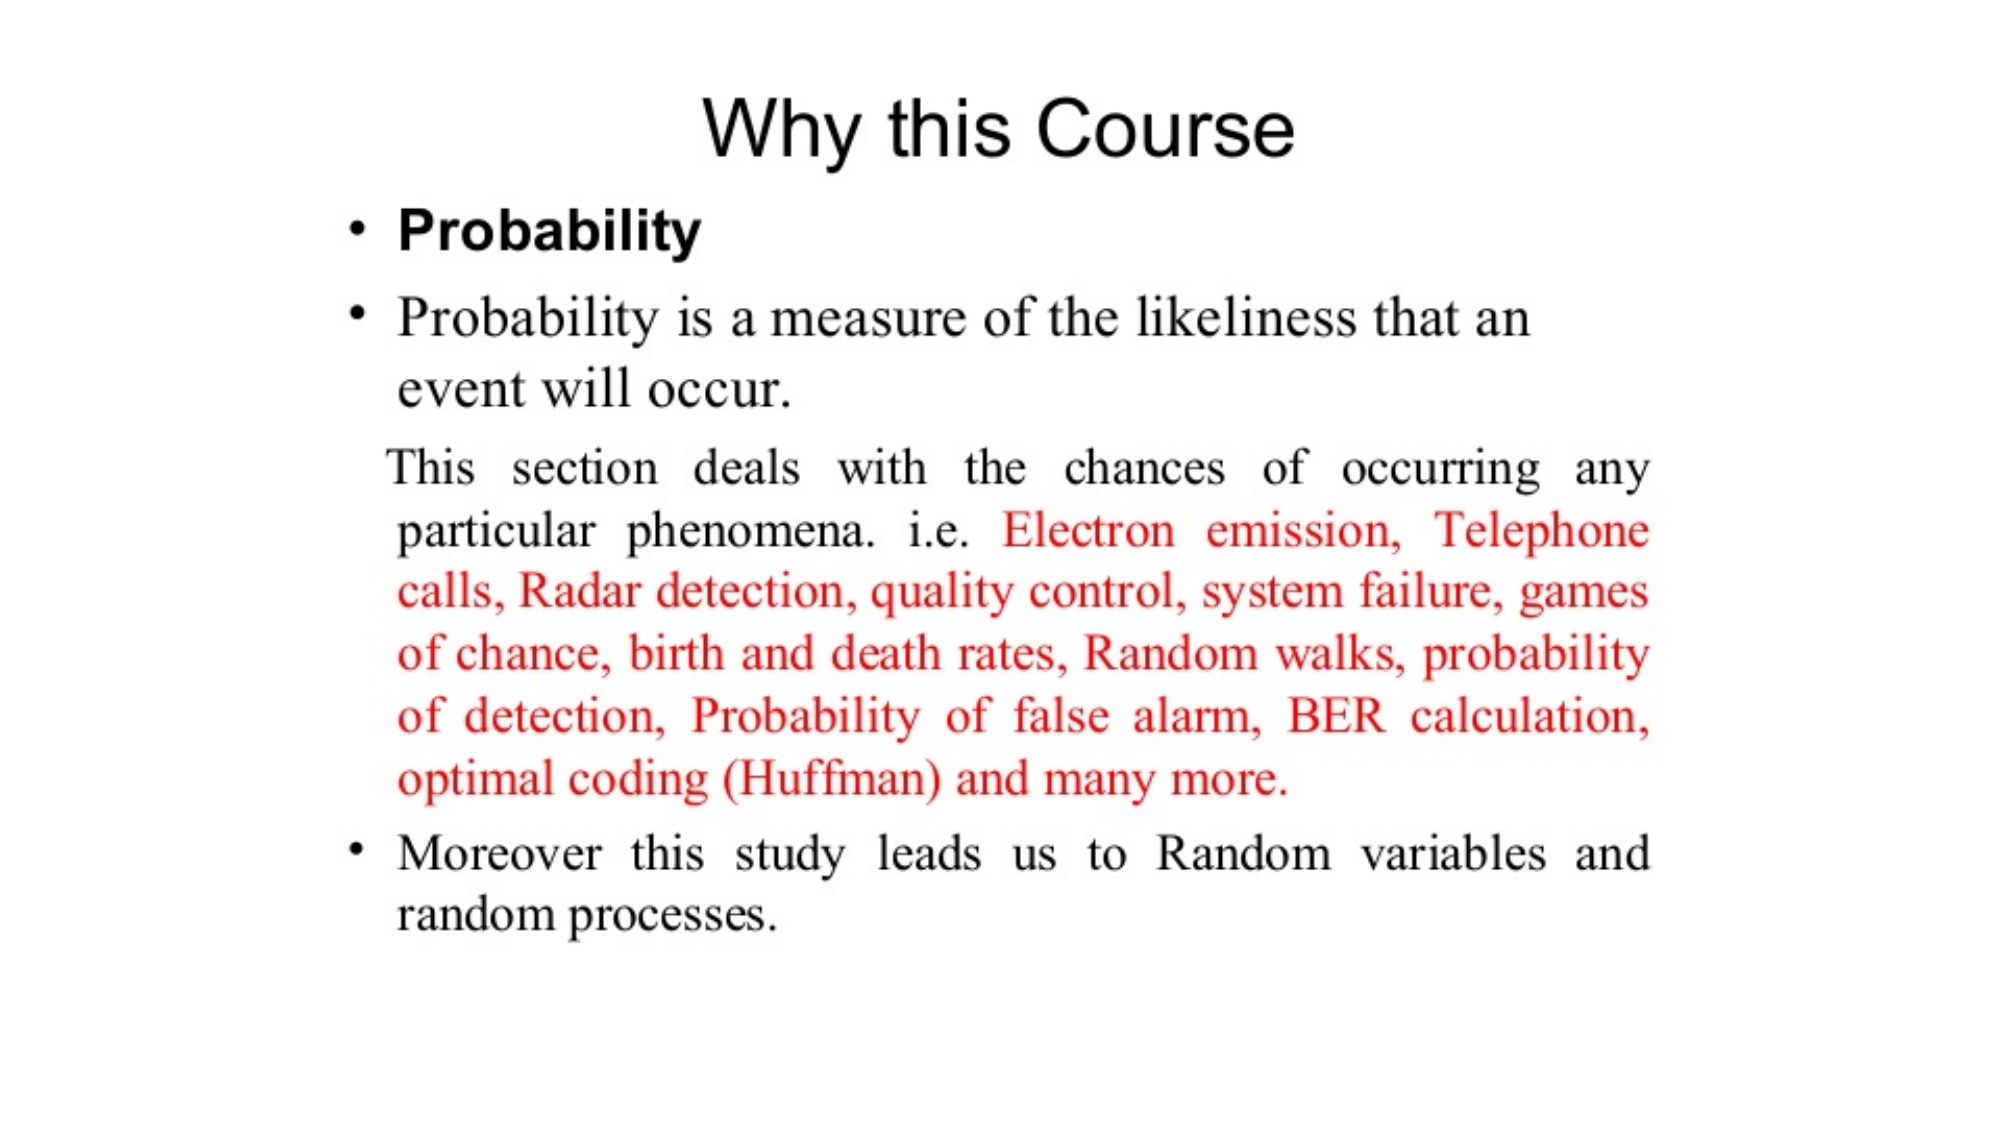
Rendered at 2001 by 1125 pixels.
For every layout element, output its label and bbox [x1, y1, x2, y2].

picture [335, 63, 1665, 1062]
